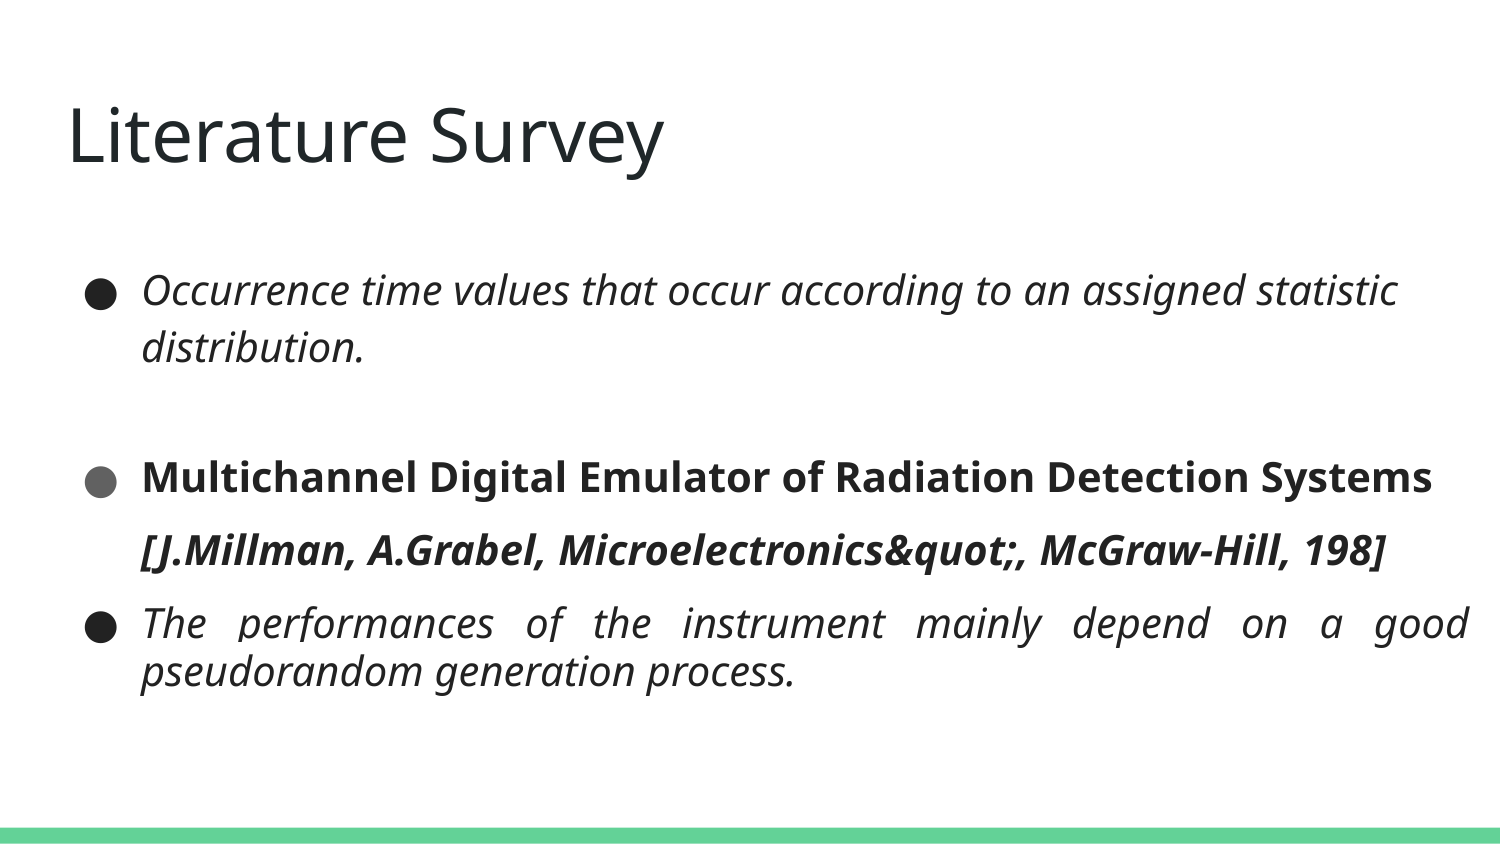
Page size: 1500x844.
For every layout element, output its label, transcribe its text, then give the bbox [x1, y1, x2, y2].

list Occurrence time values that occur according to an assigned statistic distribution. Multichannel Digital Emulator of Radiation Detection Systems [J.Millman, A.Grabel, Microelectronics&quot;, McGraw-Hill, 198] The performances of the instrument mainly depend on a good pseudorandom generation process. [51, 191, 1486, 773]
title Literature Survey [51, 72, 1449, 167]
